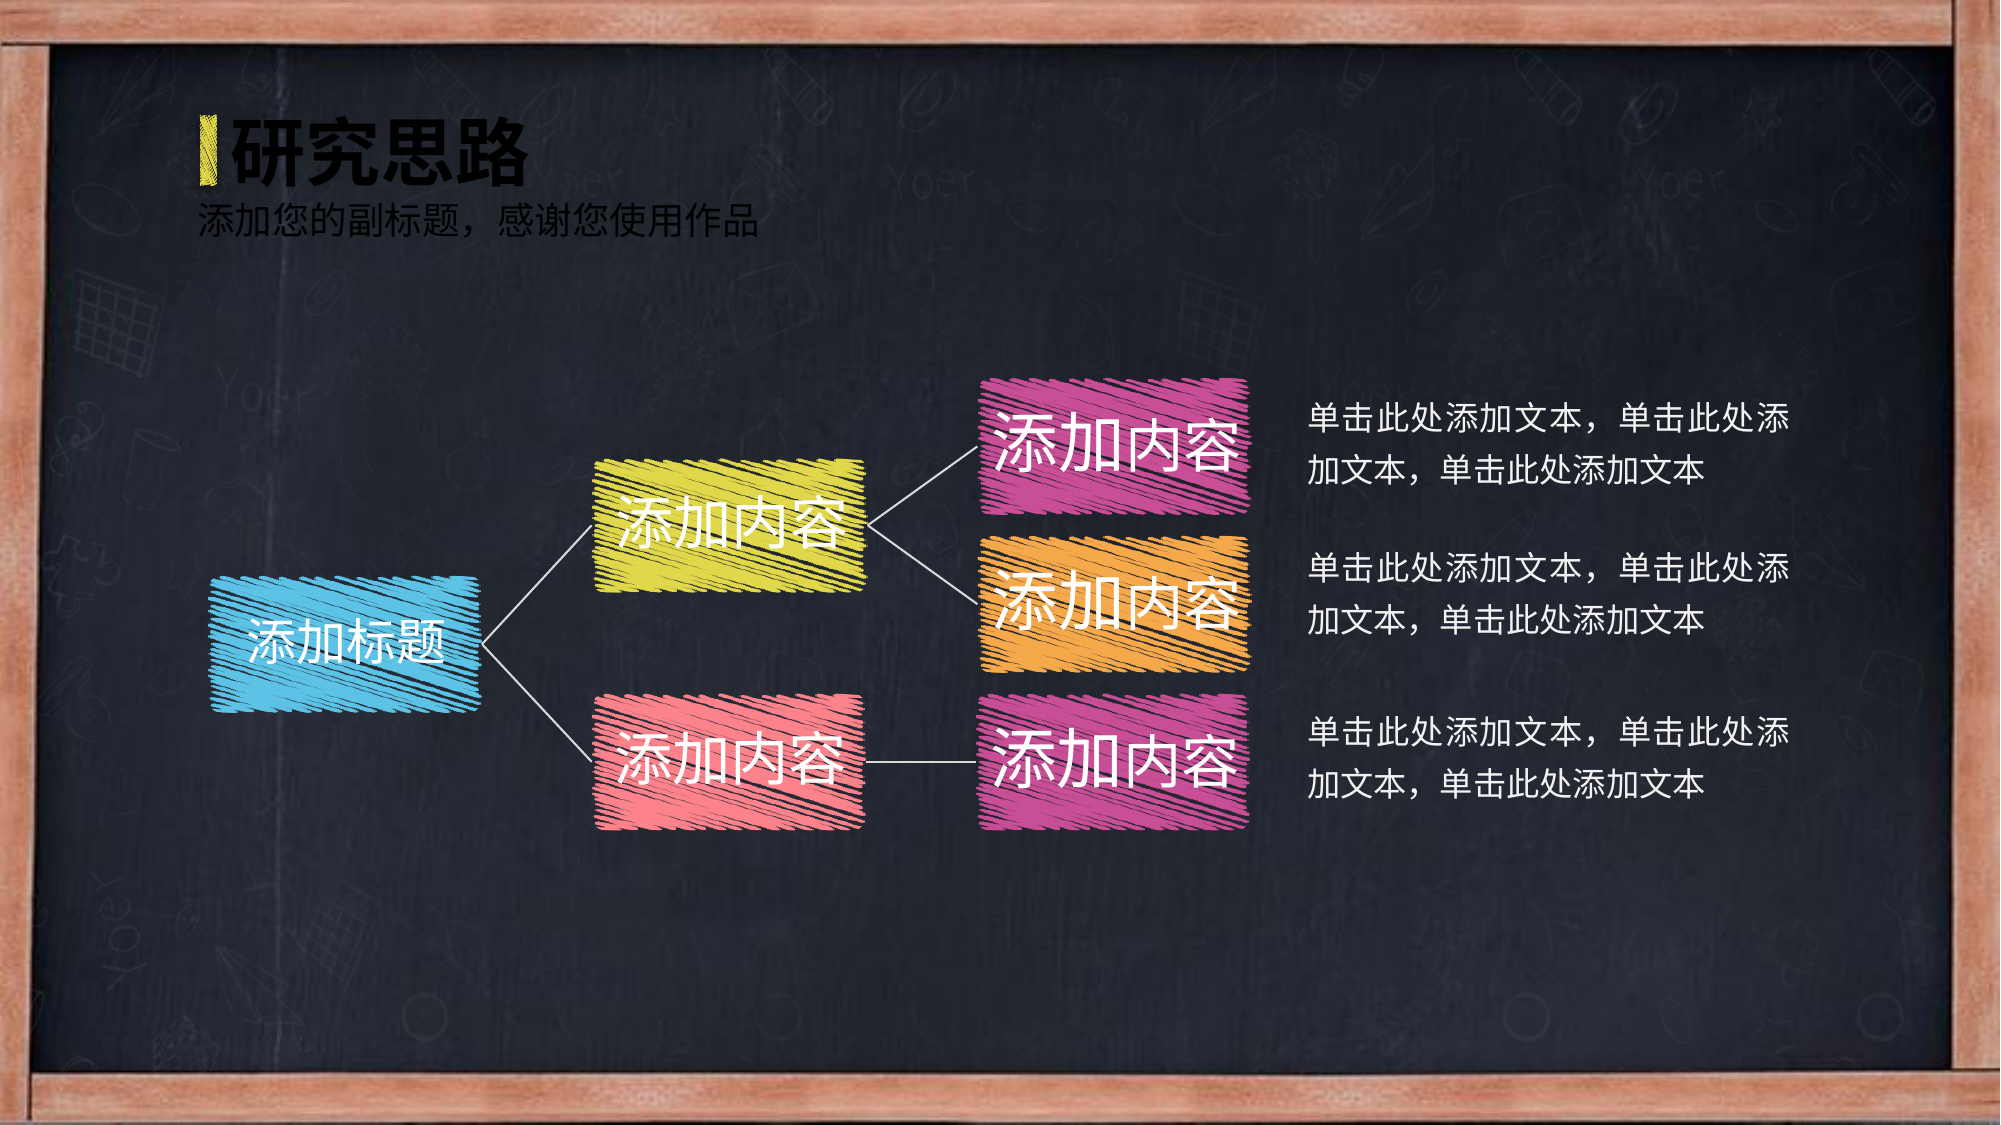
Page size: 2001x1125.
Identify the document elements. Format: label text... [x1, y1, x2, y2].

text_box [198, 113, 218, 186]
text_box 单击此处添加文本，单击此处添加文本，单击此处添加文本 [1292, 377, 1805, 497]
text_box 添加您的副标题，感谢您使用作品 [182, 189, 775, 250]
picture [0, 0, 2000, 1125]
text_box 单击此处添加文本，单击此处添加文本，单击此处添加文本 [1292, 527, 1805, 647]
text_box 单击此处添加文本，单击此处添加文本，单击此处添加文本 [1292, 691, 1805, 811]
text_box 研究思路 [215, 97, 546, 189]
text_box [207, 239, 1253, 969]
